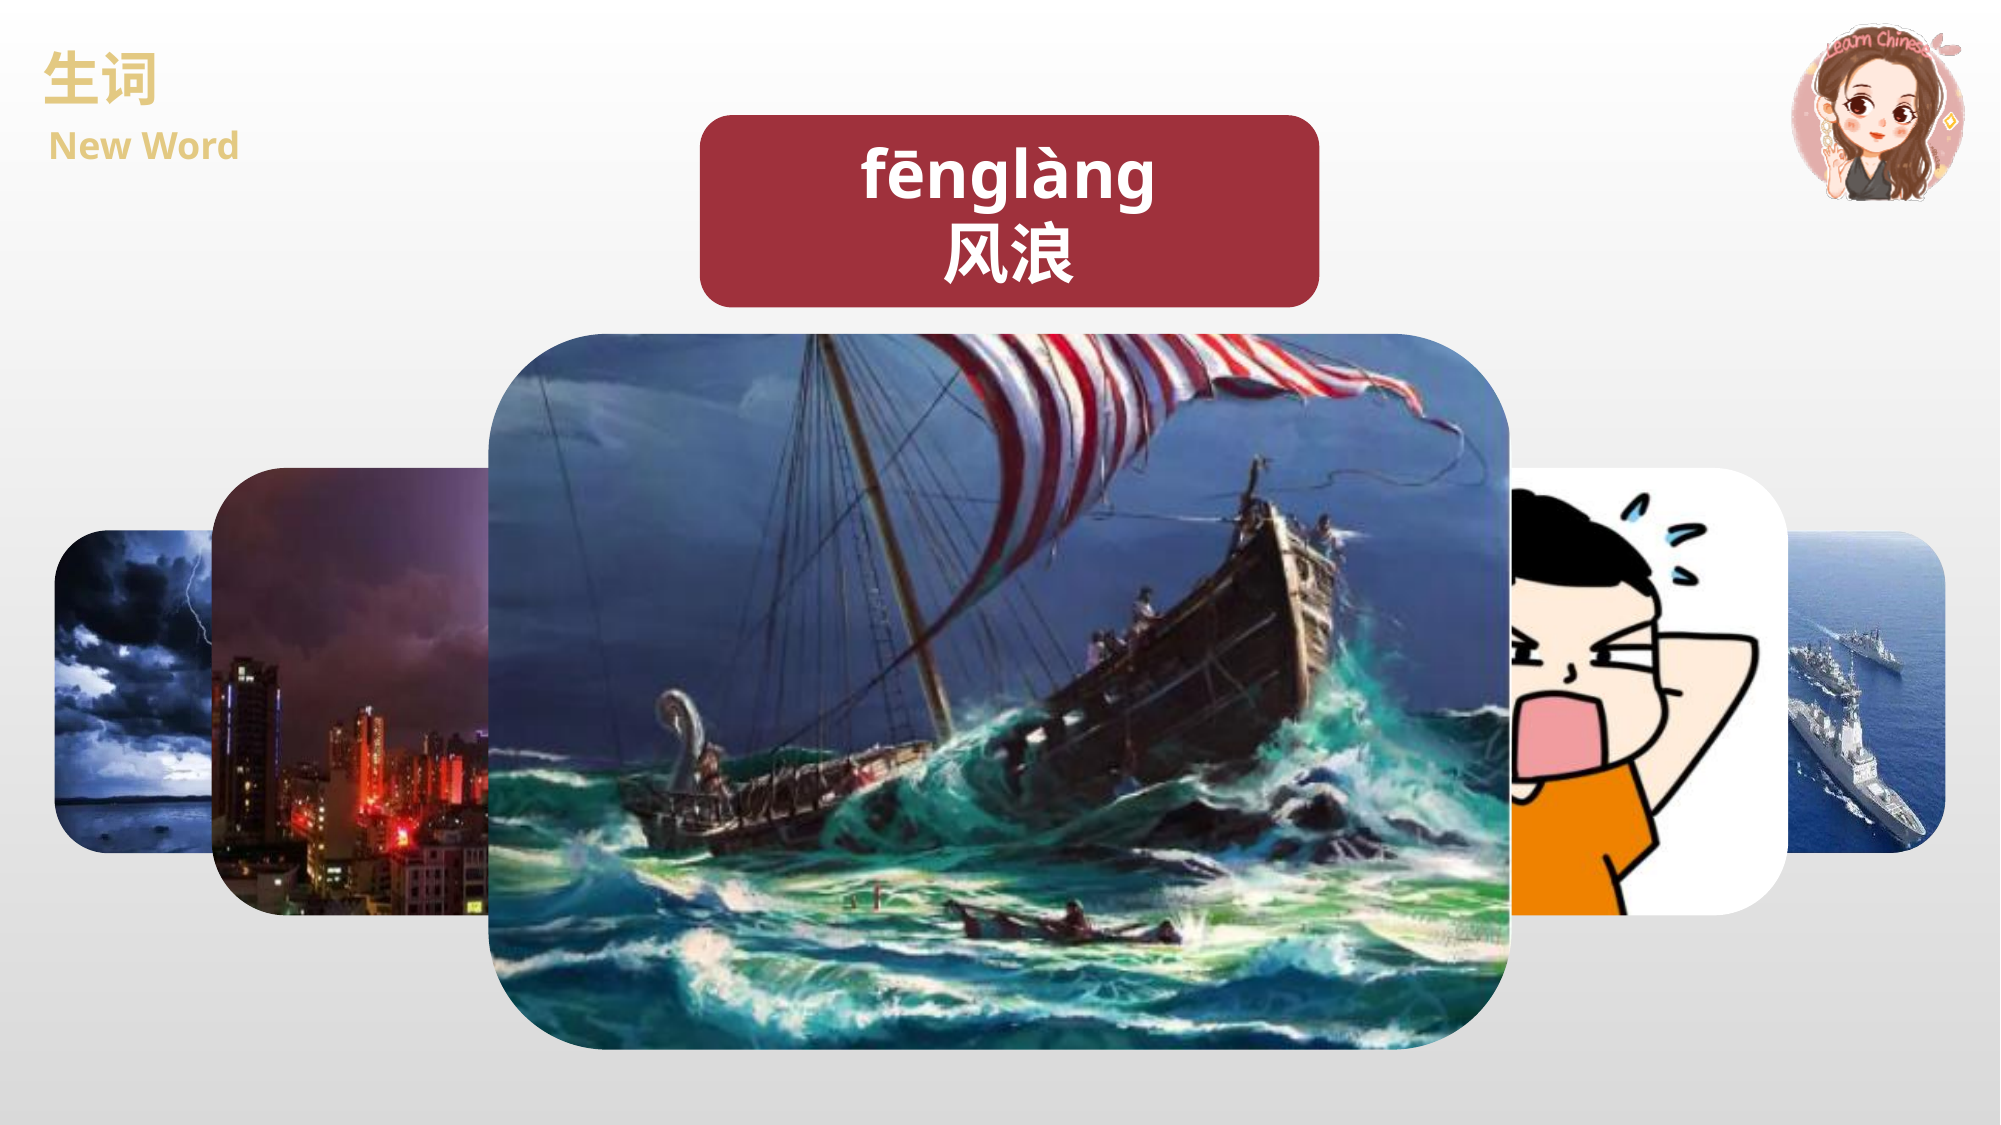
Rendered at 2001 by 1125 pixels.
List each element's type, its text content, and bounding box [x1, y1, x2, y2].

text_box [1513, 466, 1790, 917]
text_box [1789, 529, 1947, 855]
text_box [487, 332, 1513, 1051]
text_box New Word [33, 115, 256, 175]
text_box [699, 115, 1320, 308]
text_box 生词 [27, 35, 174, 120]
picture [1758, 0, 1998, 240]
text_box [53, 529, 211, 855]
text_box [210, 466, 487, 917]
